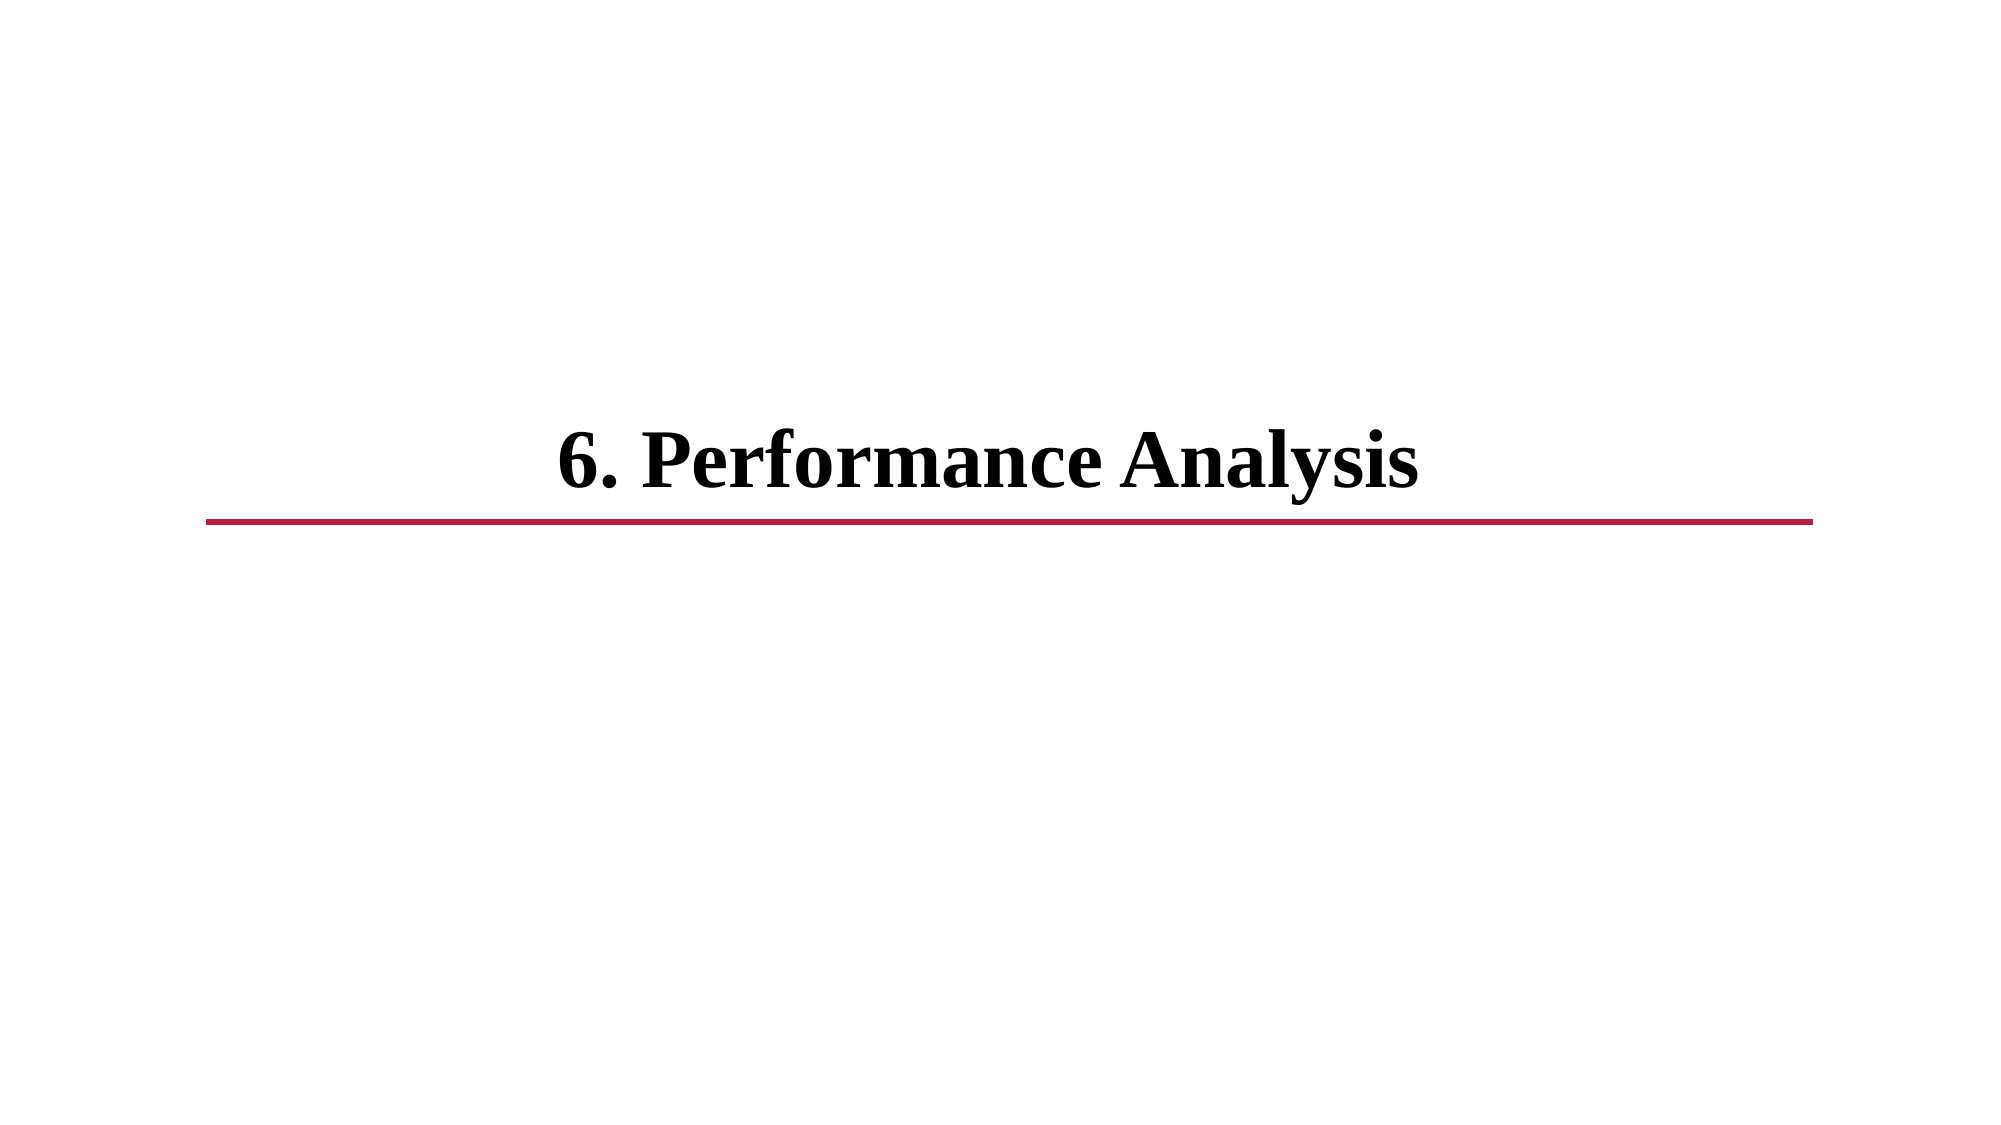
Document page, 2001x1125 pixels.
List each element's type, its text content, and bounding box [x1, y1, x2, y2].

text_box 6. Performance Analysis [543, 396, 1457, 512]
